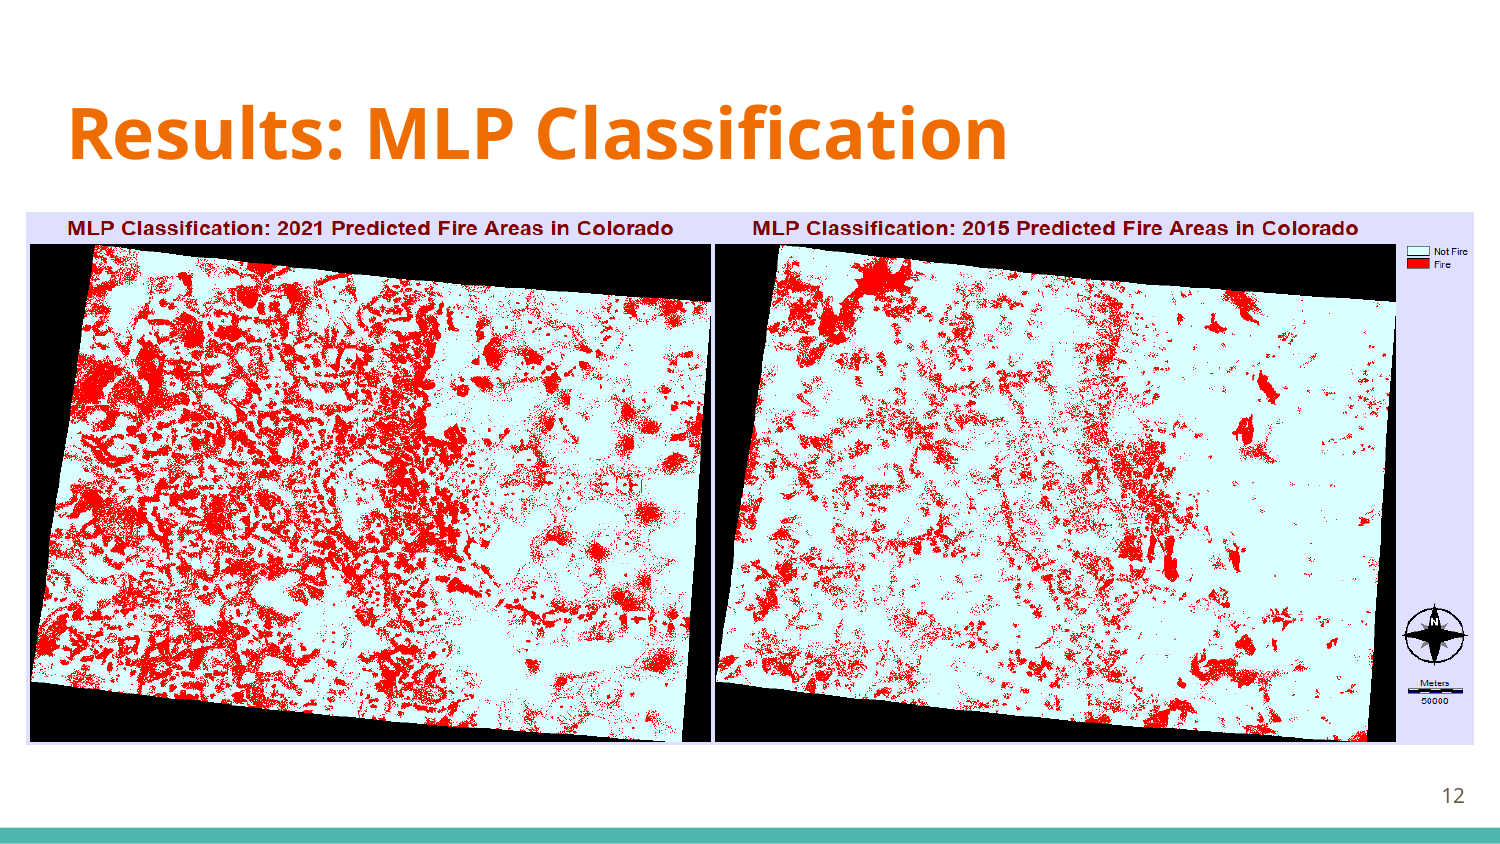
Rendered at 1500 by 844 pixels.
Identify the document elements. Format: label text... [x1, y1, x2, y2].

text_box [25, 212, 1474, 745]
title Results: MLP Classification [51, 72, 1449, 189]
slide_number ‹#› [1389, 764, 1480, 830]
